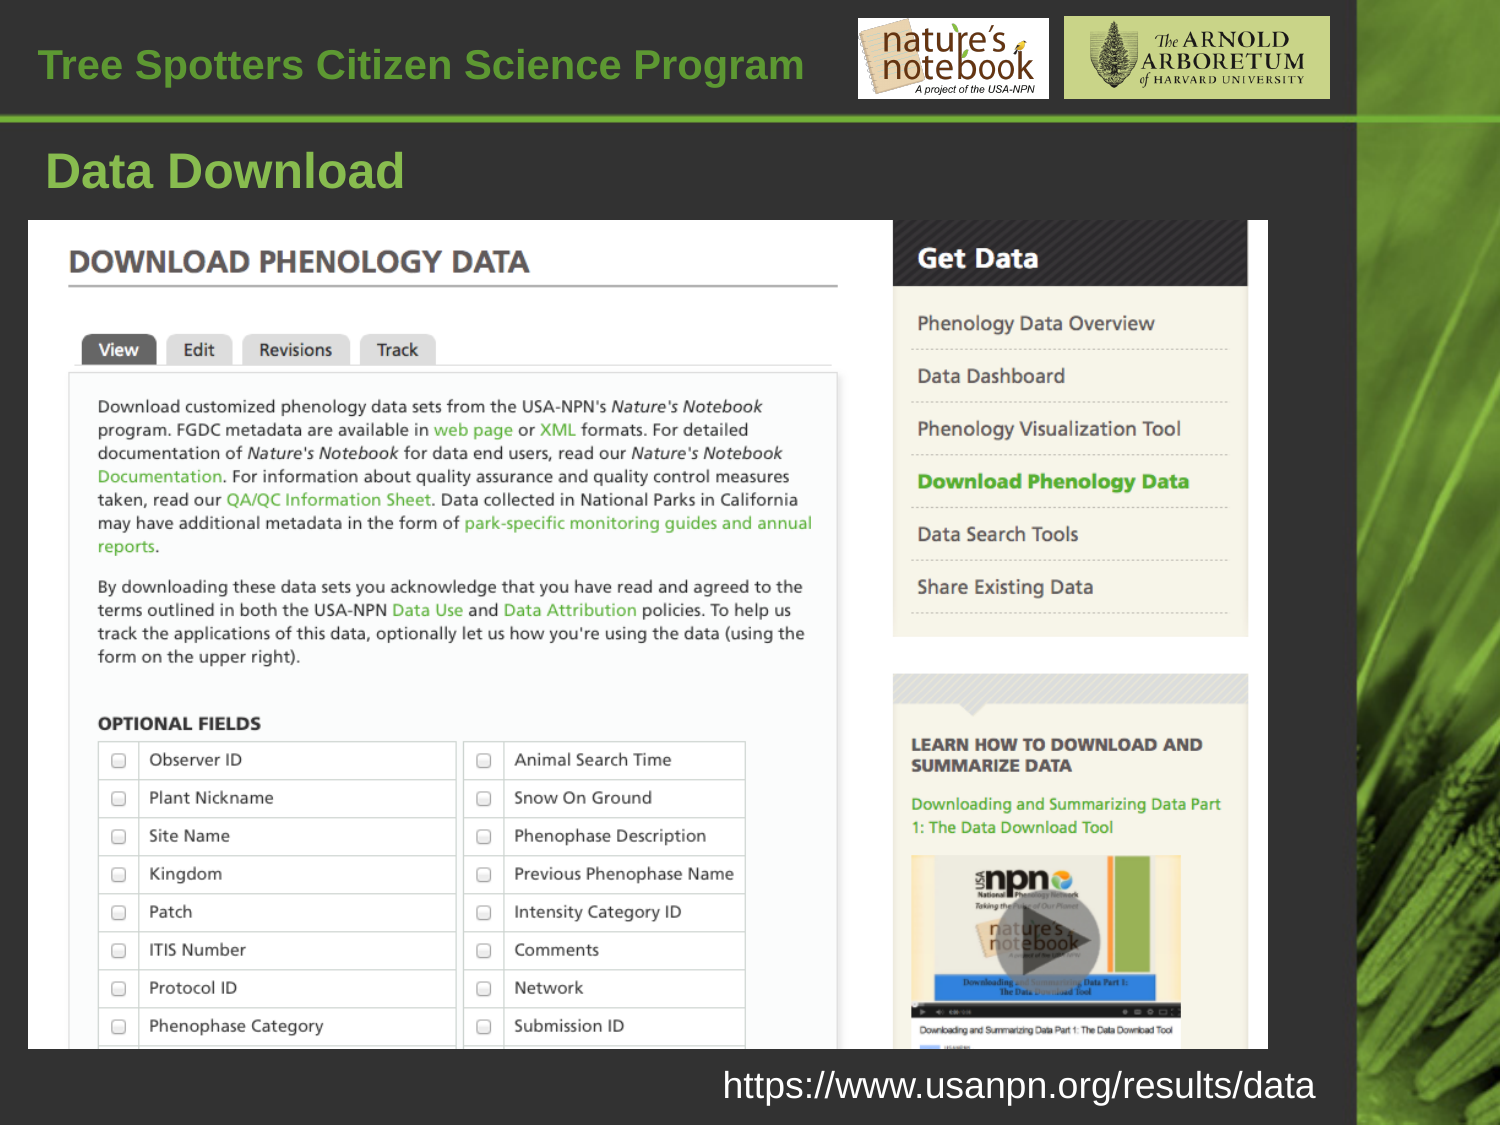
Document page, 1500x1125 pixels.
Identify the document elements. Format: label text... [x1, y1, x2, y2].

picture [0, 0, 1500, 1125]
text_box Tree Spotters Citizen Science Program [22, 30, 821, 96]
text_box Data Download [30, 131, 421, 207]
text_box https://www.usanpn.org/results/data [707, 1054, 1331, 1114]
